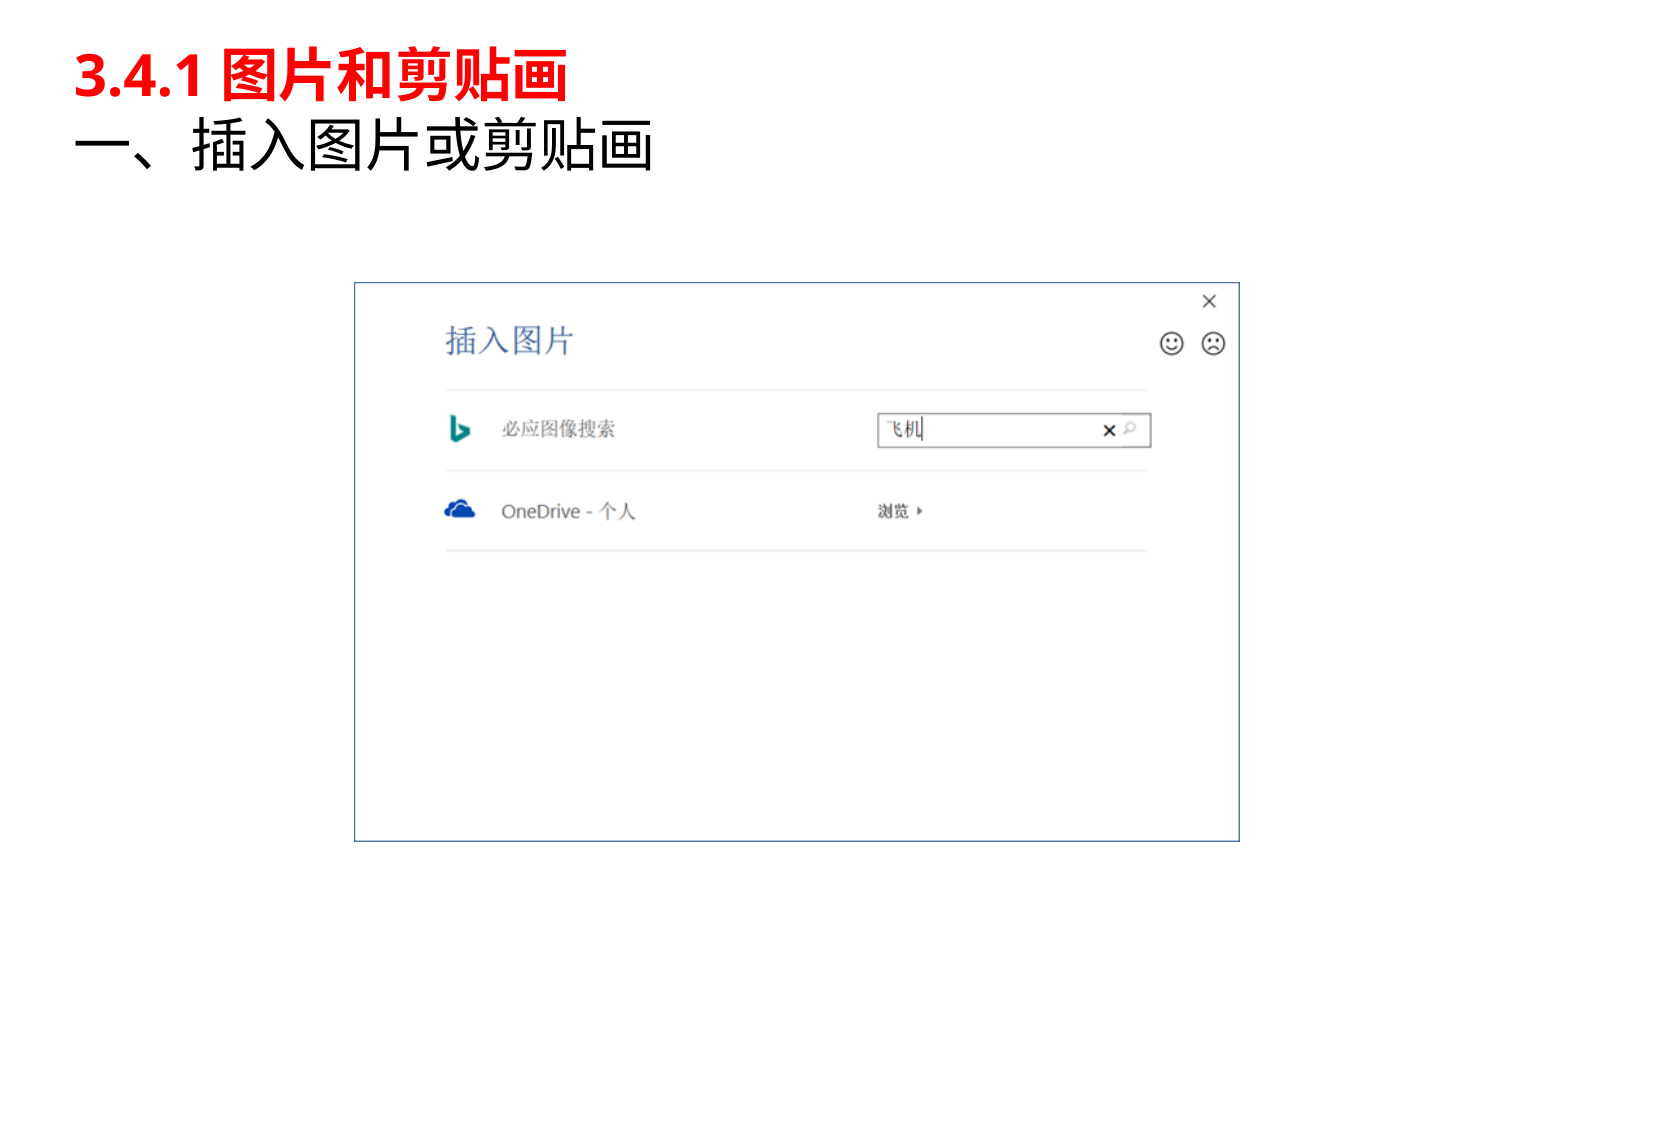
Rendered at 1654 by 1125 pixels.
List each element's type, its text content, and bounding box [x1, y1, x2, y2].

picture [354, 282, 1240, 843]
text_box 3.4.1图片和剪贴画 一、插入图片或剪贴画 [58, 30, 886, 186]
